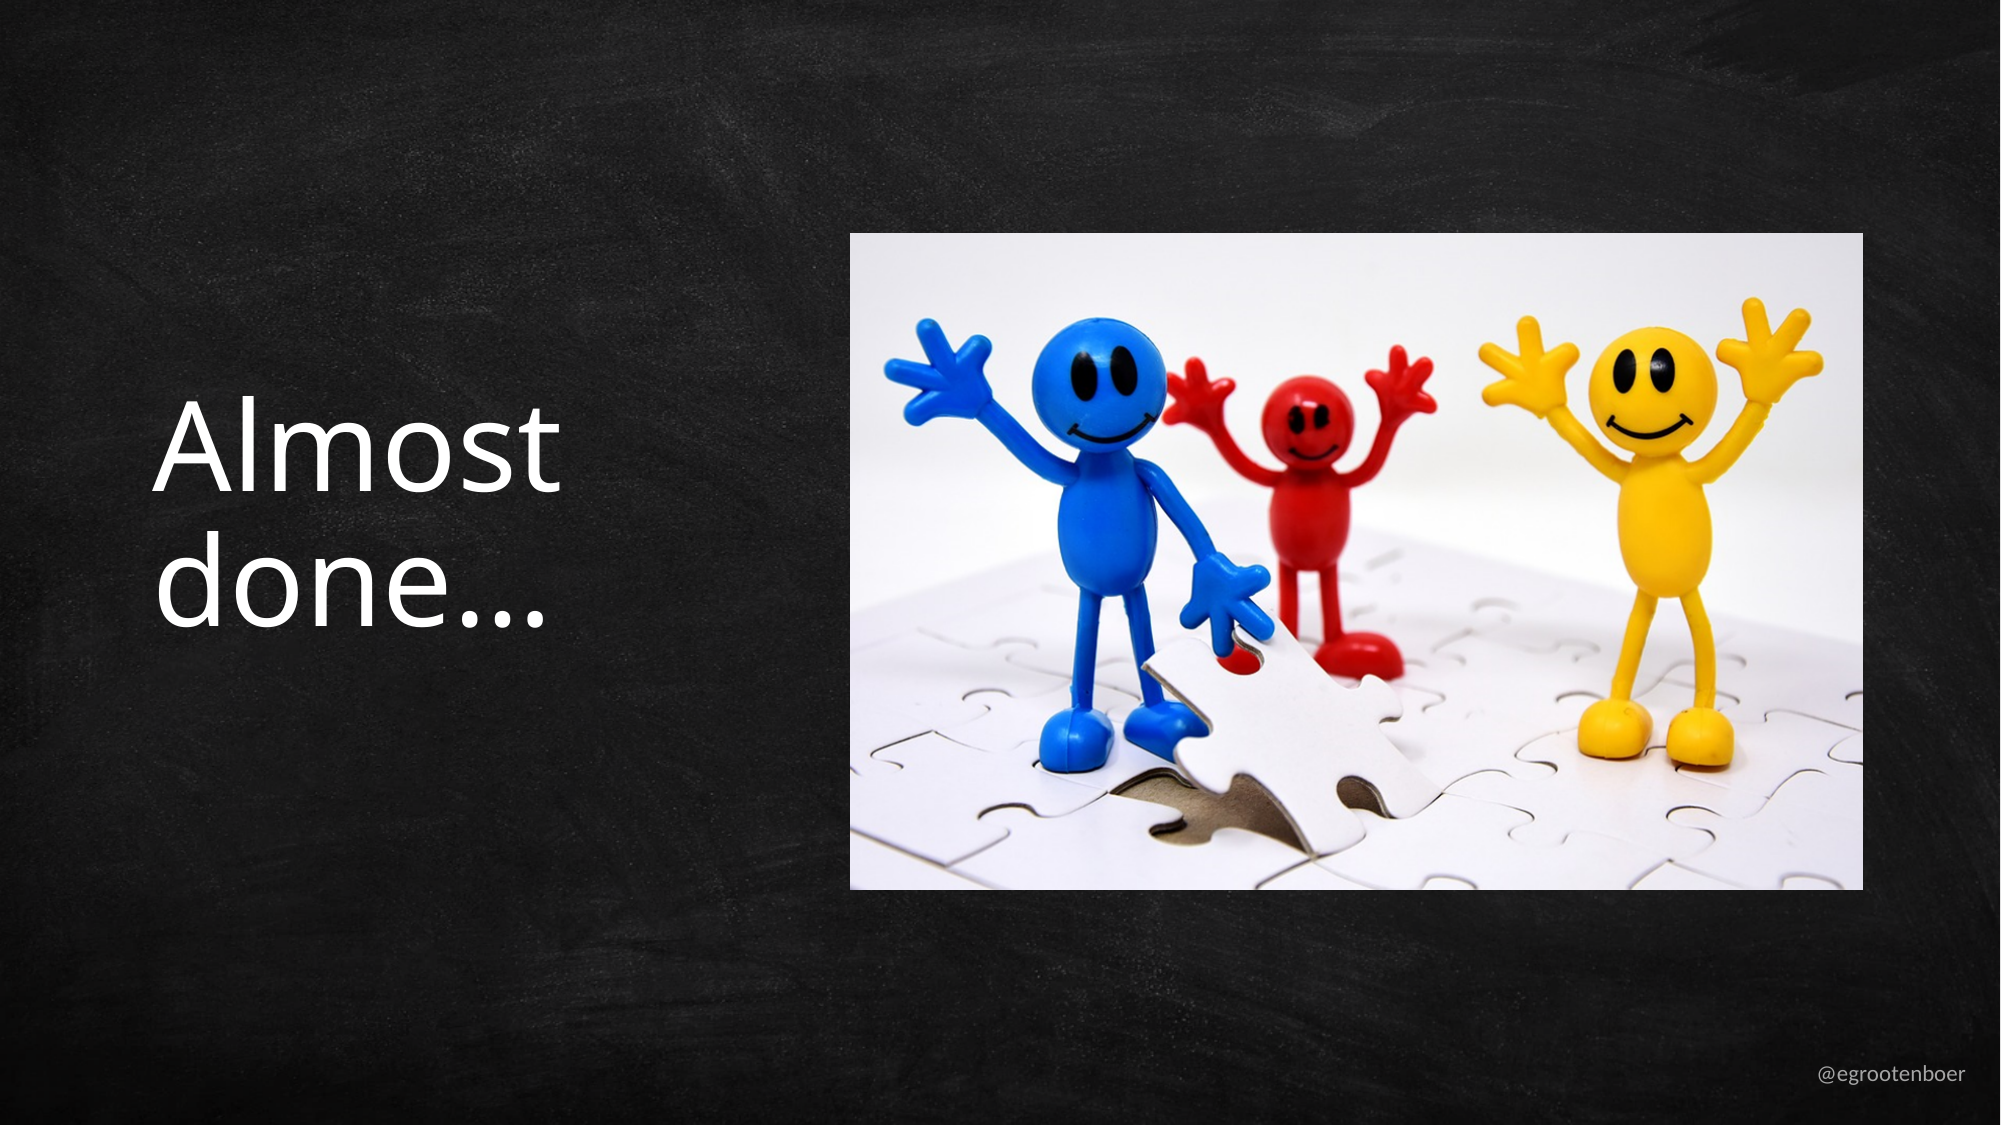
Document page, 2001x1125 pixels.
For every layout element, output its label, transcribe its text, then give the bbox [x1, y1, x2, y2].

picture [0, 0, 2001, 1125]
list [850, 233, 1863, 890]
title Almost done… [137, 75, 783, 963]
